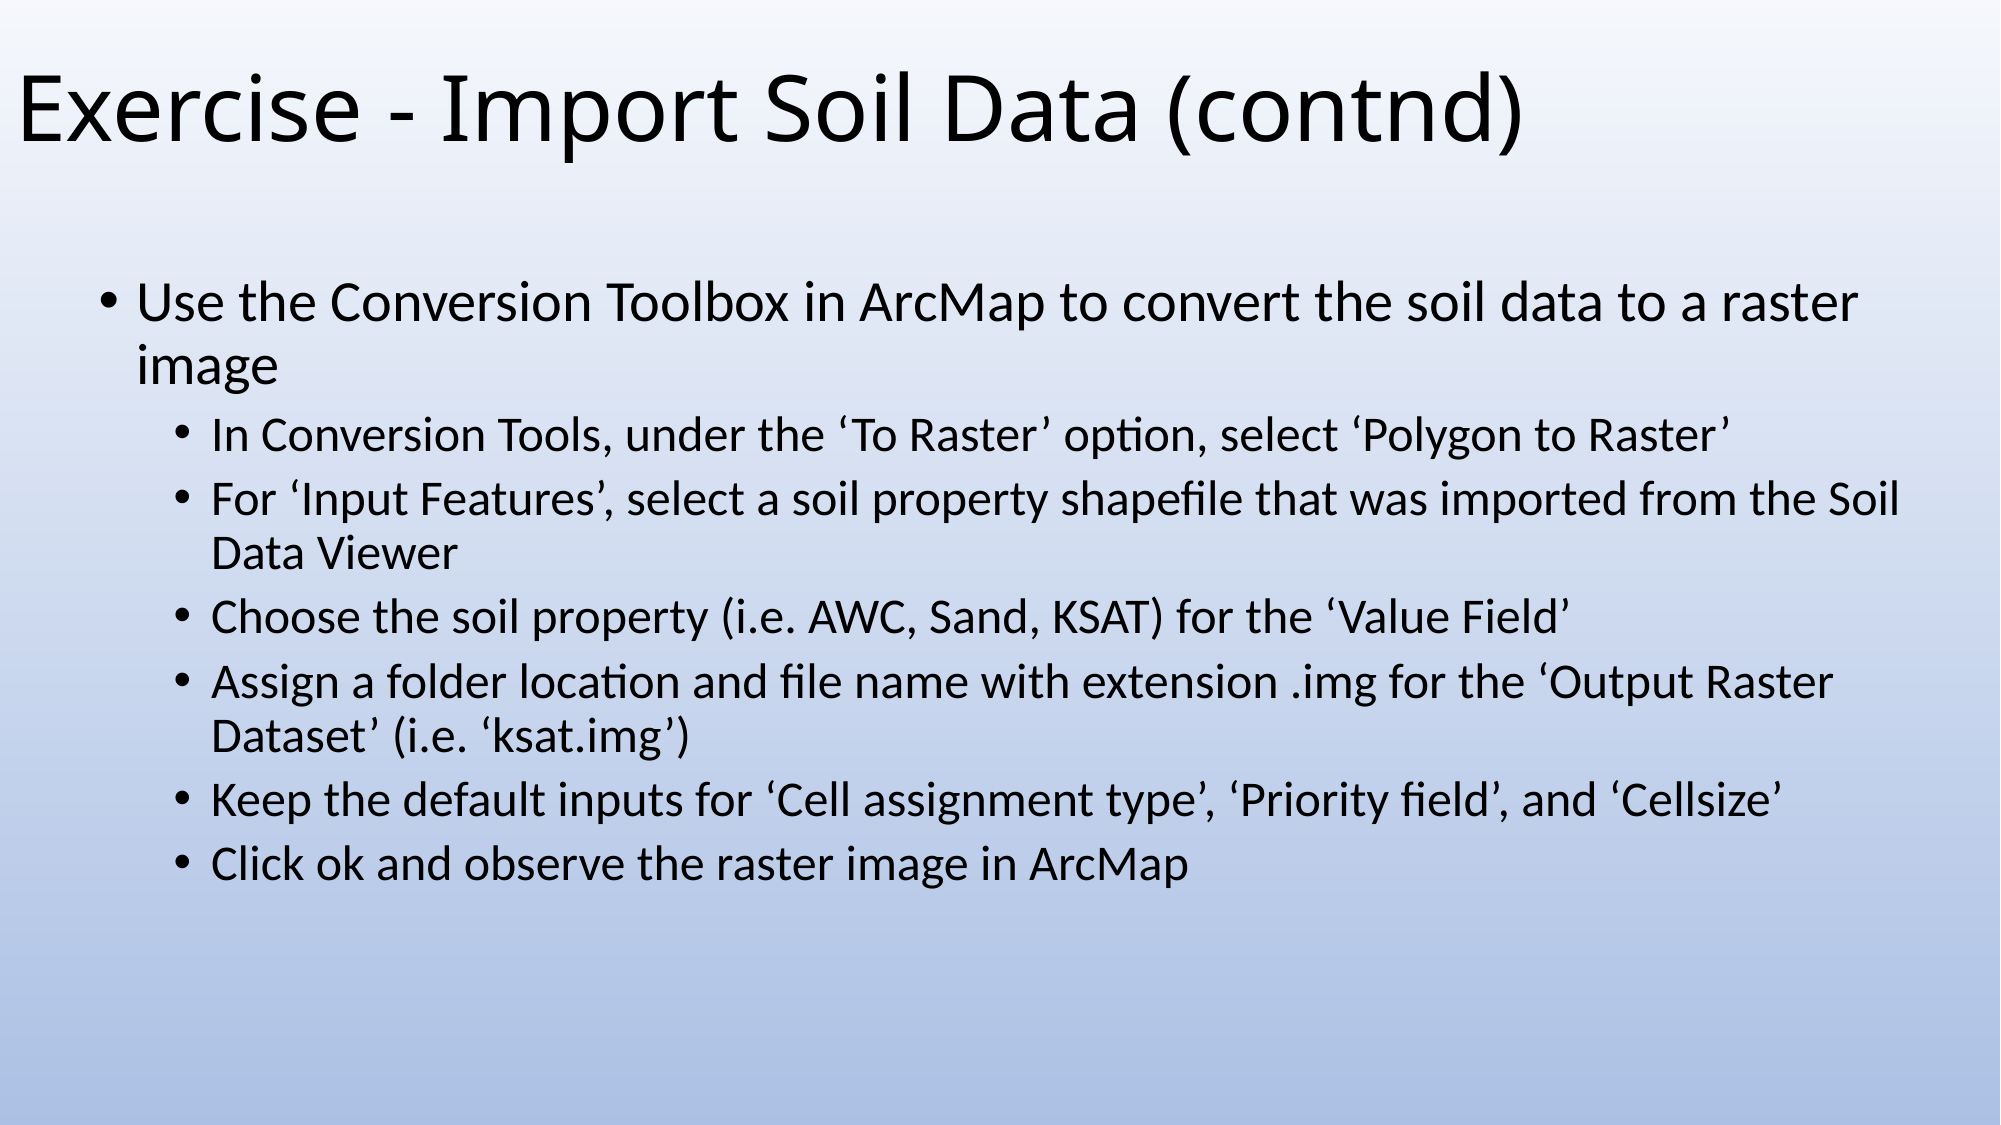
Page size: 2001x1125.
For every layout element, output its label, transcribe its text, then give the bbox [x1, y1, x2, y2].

list Use the Conversion Toolbox in ArcMap to convert the soil data to a raster image In Conversion Tools, under the ‘To Raster’ option, select ‘Polygon to Raster’ For ‘Input Features’, select a soil property shapefile that was imported from the Soil Data Viewer Choose the soil property (i.e. AWC, Sand, KSAT) for the ‘Value Field’ Assign a folder location and file name with extension .img for the ‘Output Raster Dataset’ (i.e. ‘ksat.img’) Keep the default inputs for ‘Cell assignment type’, ‘Priority field’, and ‘Cellsize’ Click ok and observe the raster image in ArcMap [83, 263, 1952, 1122]
title Exercise - Import Soil Data (contnd) [0, 3, 1725, 221]
